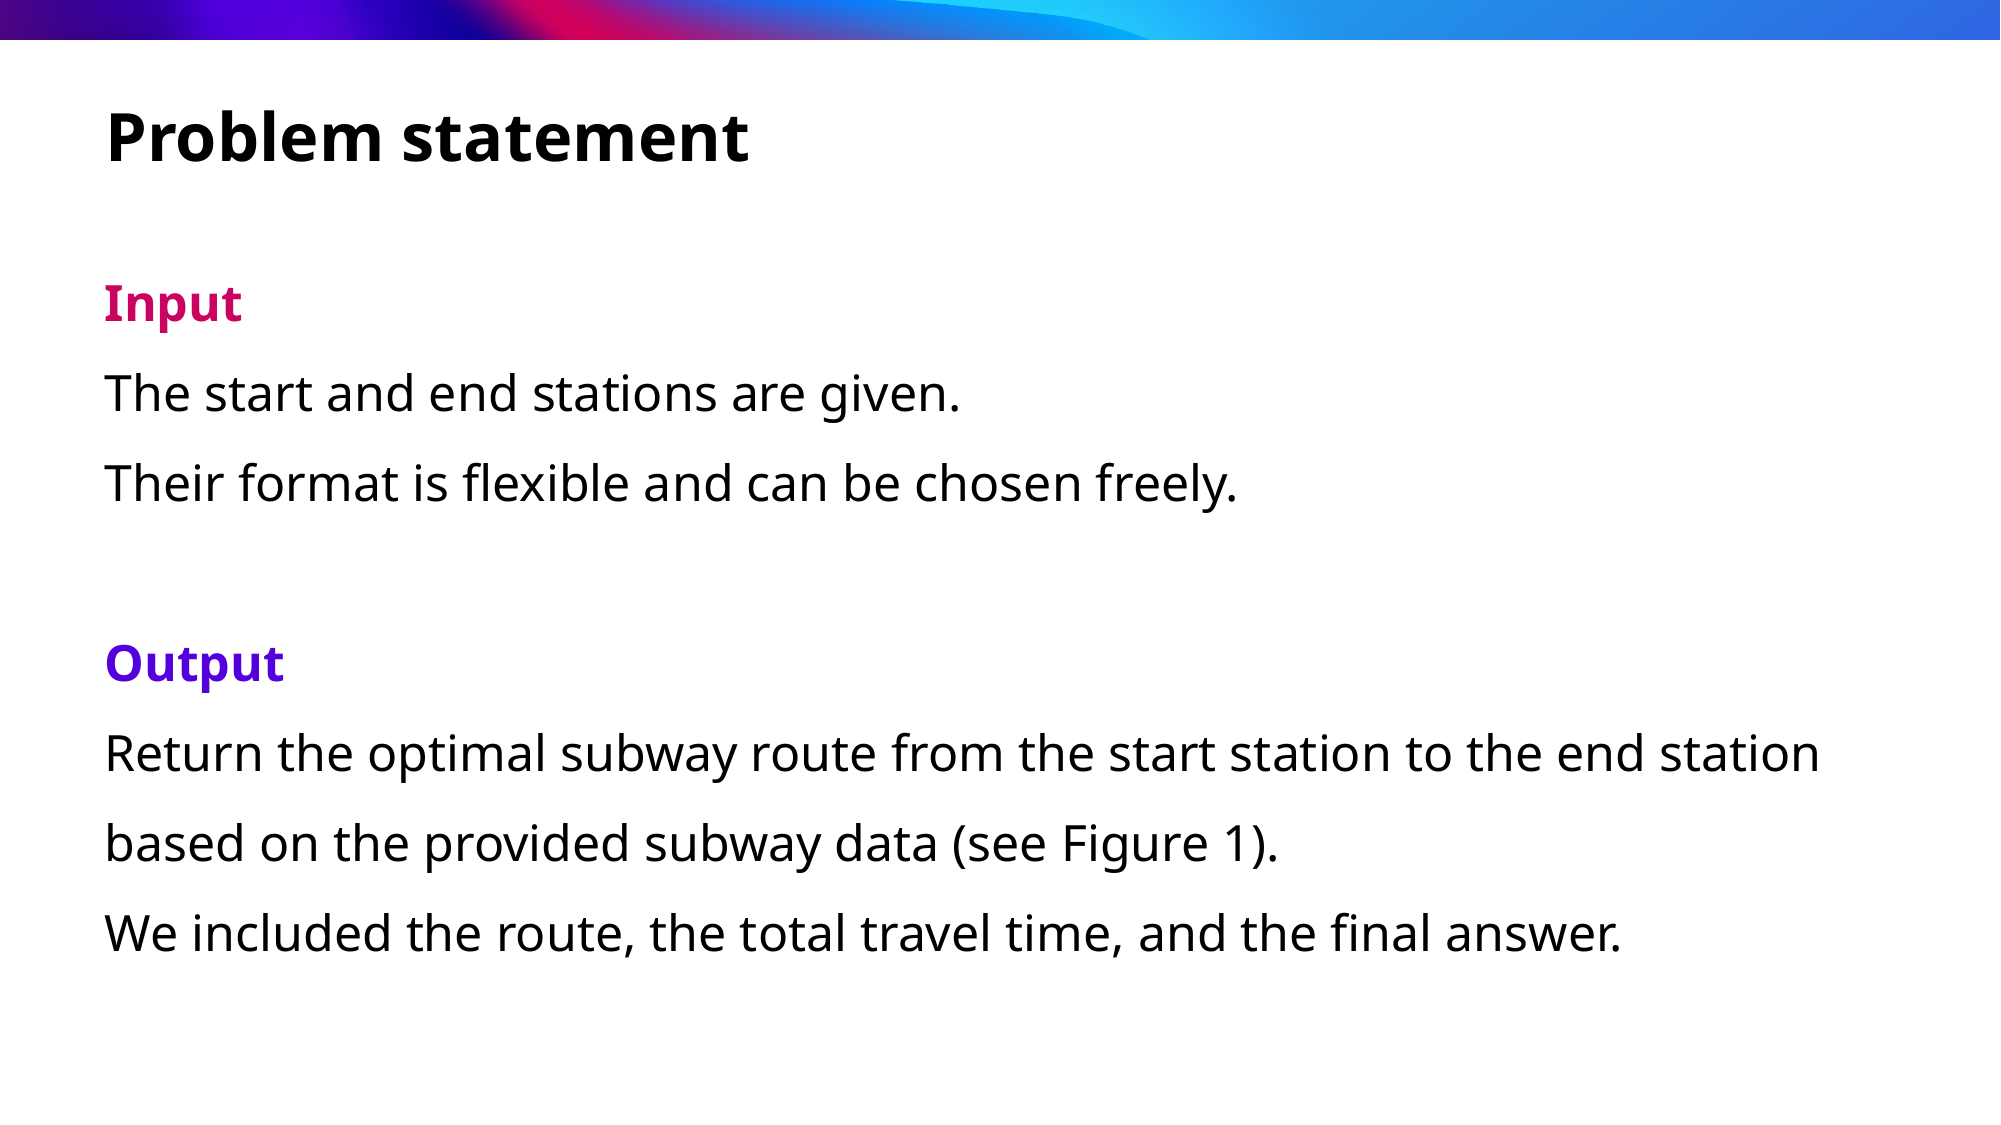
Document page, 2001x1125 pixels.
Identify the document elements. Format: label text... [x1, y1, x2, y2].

text_box Problem statement [89, 79, 808, 186]
picture [0, 0, 2000, 40]
text_box Input The start and end stations are given. Their format is flexible and can be chosen freely. Output Return the optimal subway route from the start station to the end station based on the provided subway data (see Figure 1). We included the route, the total travel time, and the final answer. [90, 234, 1971, 970]
